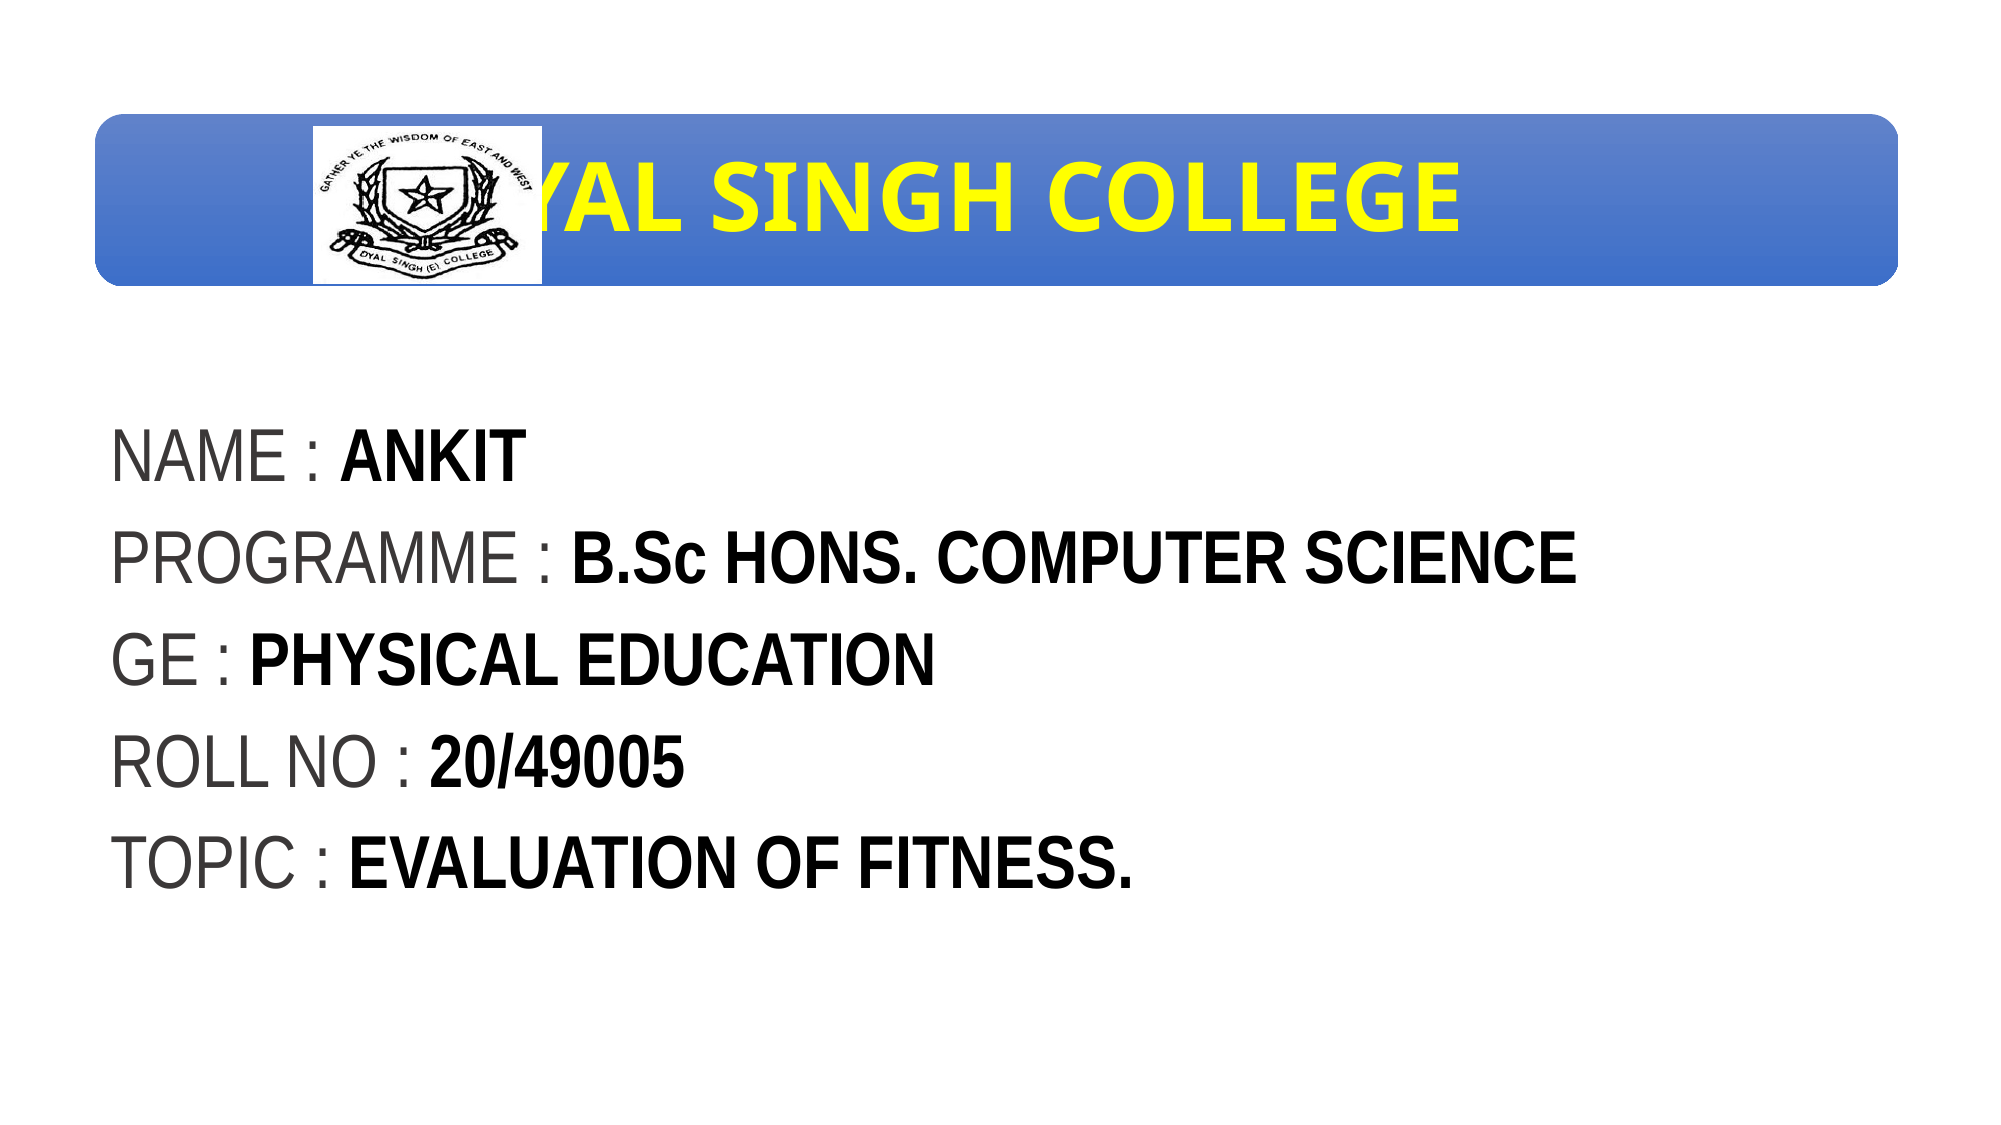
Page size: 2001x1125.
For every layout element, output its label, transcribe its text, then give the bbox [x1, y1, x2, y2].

picture [313, 126, 542, 284]
subtitle NAME : ANKIT PROGRAMME : B.Sc HONS. COMPUTER SCIENCE GE : PHYSICAL EDUCATION ROLL NO : 20/49005 TOPIC : EVALUATION OF FITNESS. [95, 409, 1899, 1068]
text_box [95, 113, 1899, 287]
